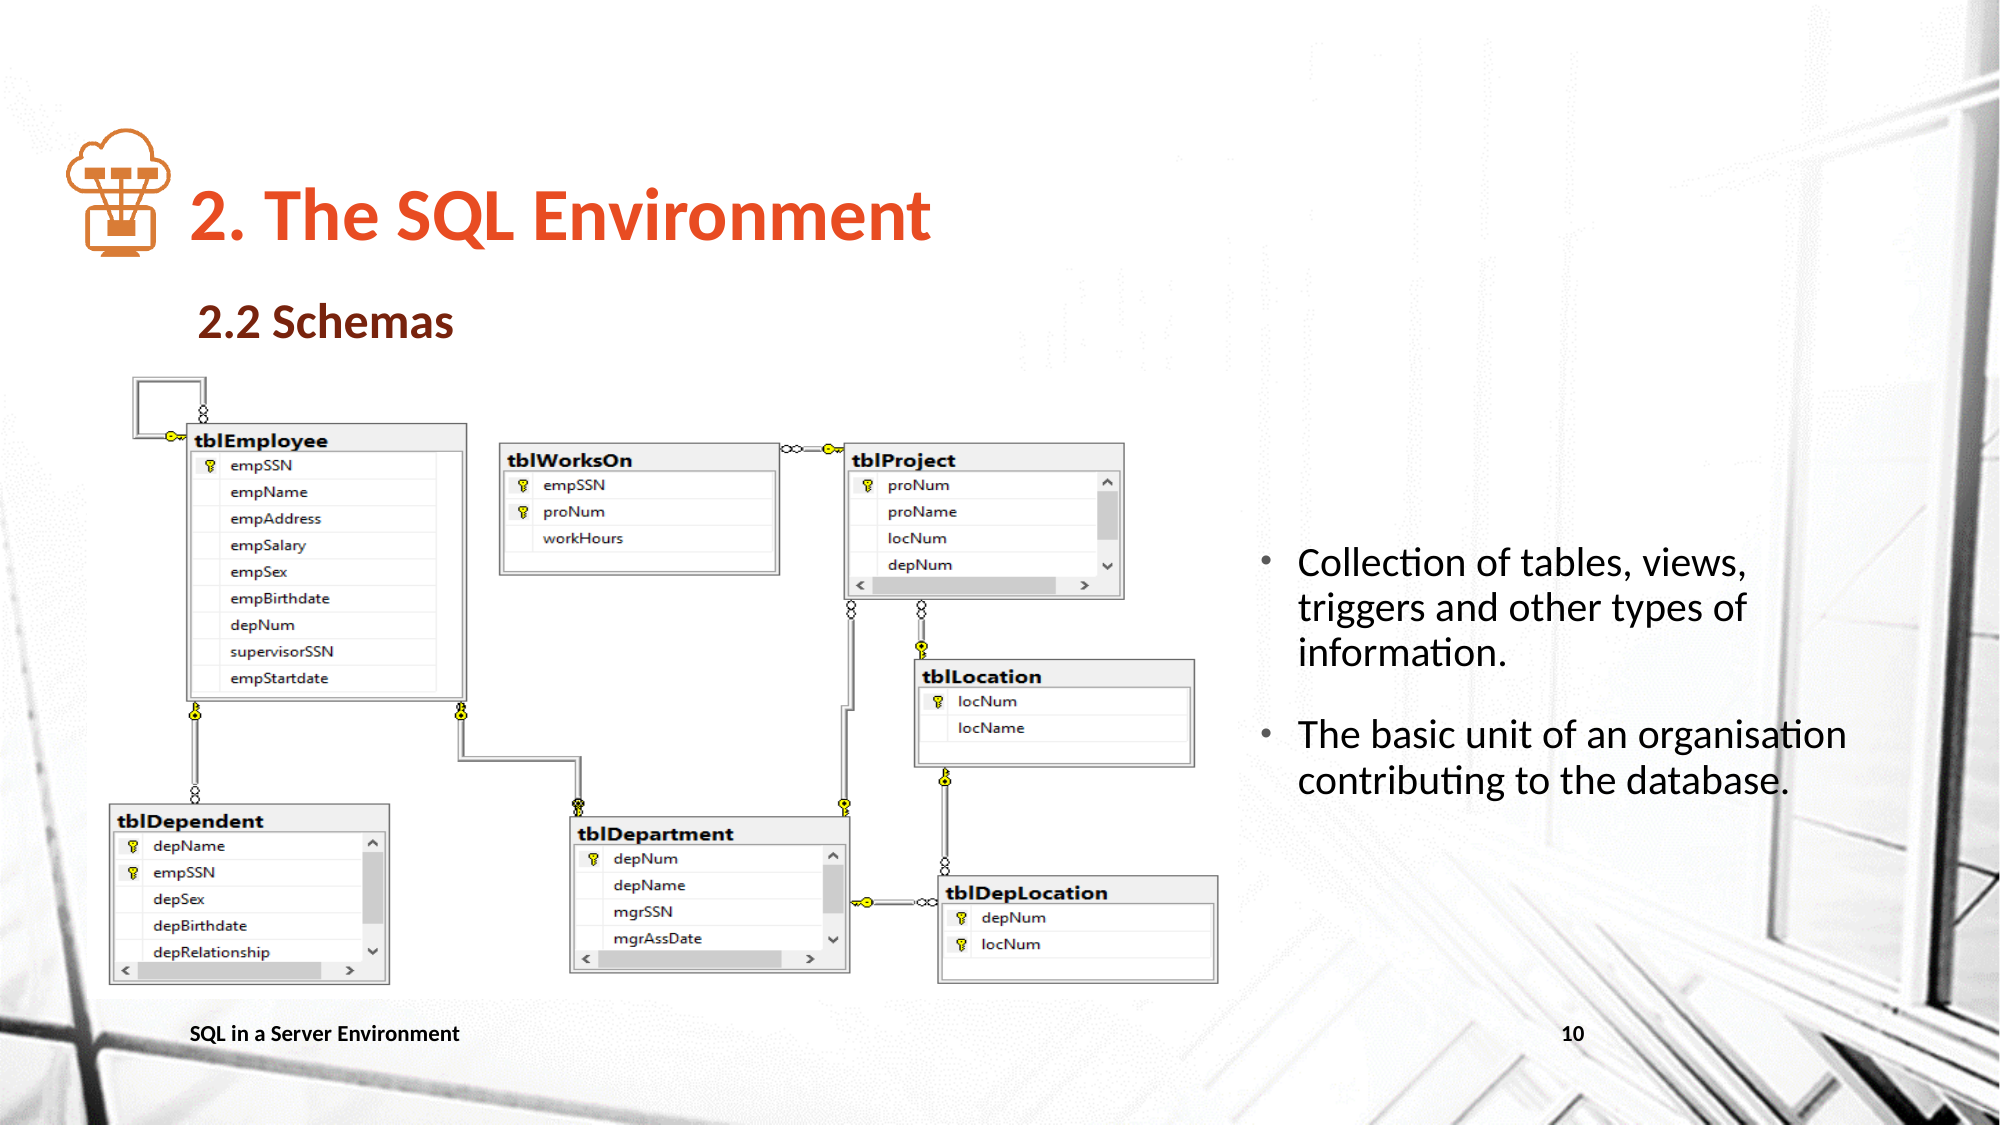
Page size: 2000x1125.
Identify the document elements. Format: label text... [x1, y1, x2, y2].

picture [0, 0, 2000, 1125]
list Collection of tables, views, triggers and other types of information. The basic unit of an organisation contributing to the database. [1238, 532, 1870, 838]
list 2.2 Schemas [174, 287, 850, 371]
footer SQL in a Server Environment [174, 1009, 1103, 1055]
title 2. The SQL Environment [174, 87, 1600, 263]
slide_number 10 [1399, 1009, 1600, 1055]
